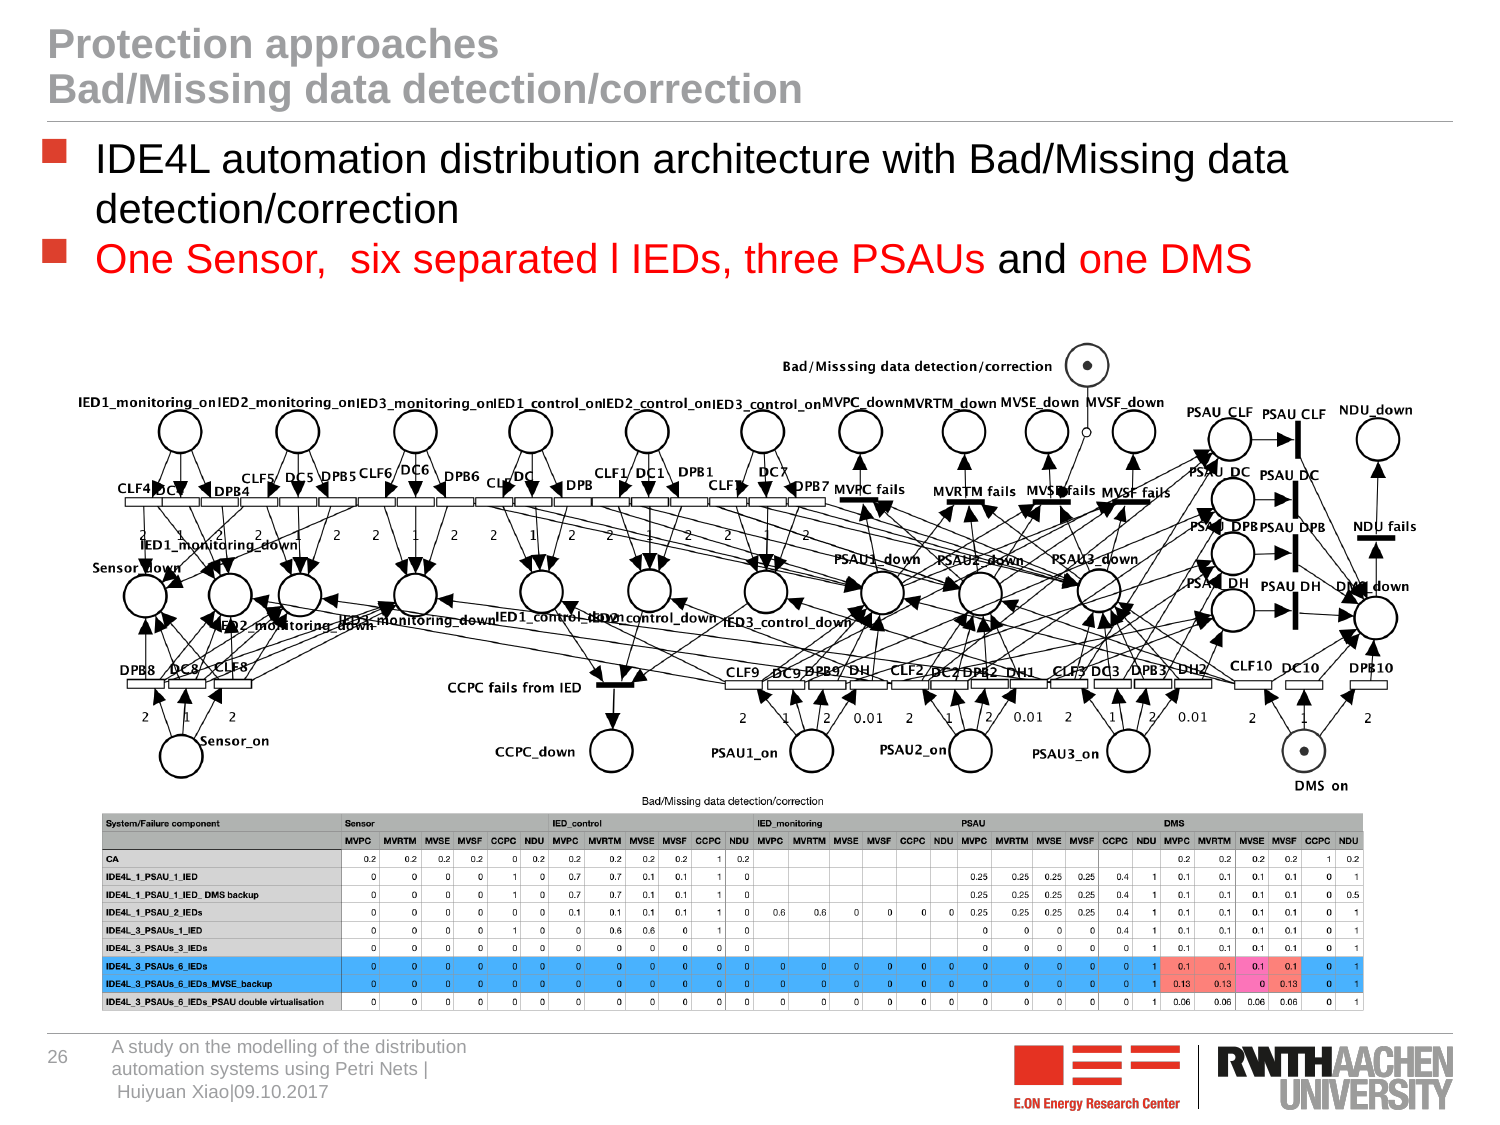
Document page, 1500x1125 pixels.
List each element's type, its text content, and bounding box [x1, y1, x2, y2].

picture [1013, 1045, 1180, 1112]
list IDE4L automation distribution architecture with Bad/Missing data detection/correction One Sensor, six separated l IEDs, three PSAUs and one DMS [38, 131, 1443, 308]
picture [1218, 1046, 1453, 1111]
picture [68, 337, 1416, 1023]
title Protection approaches Bad/Missing data detection/correction [47, 23, 1453, 113]
